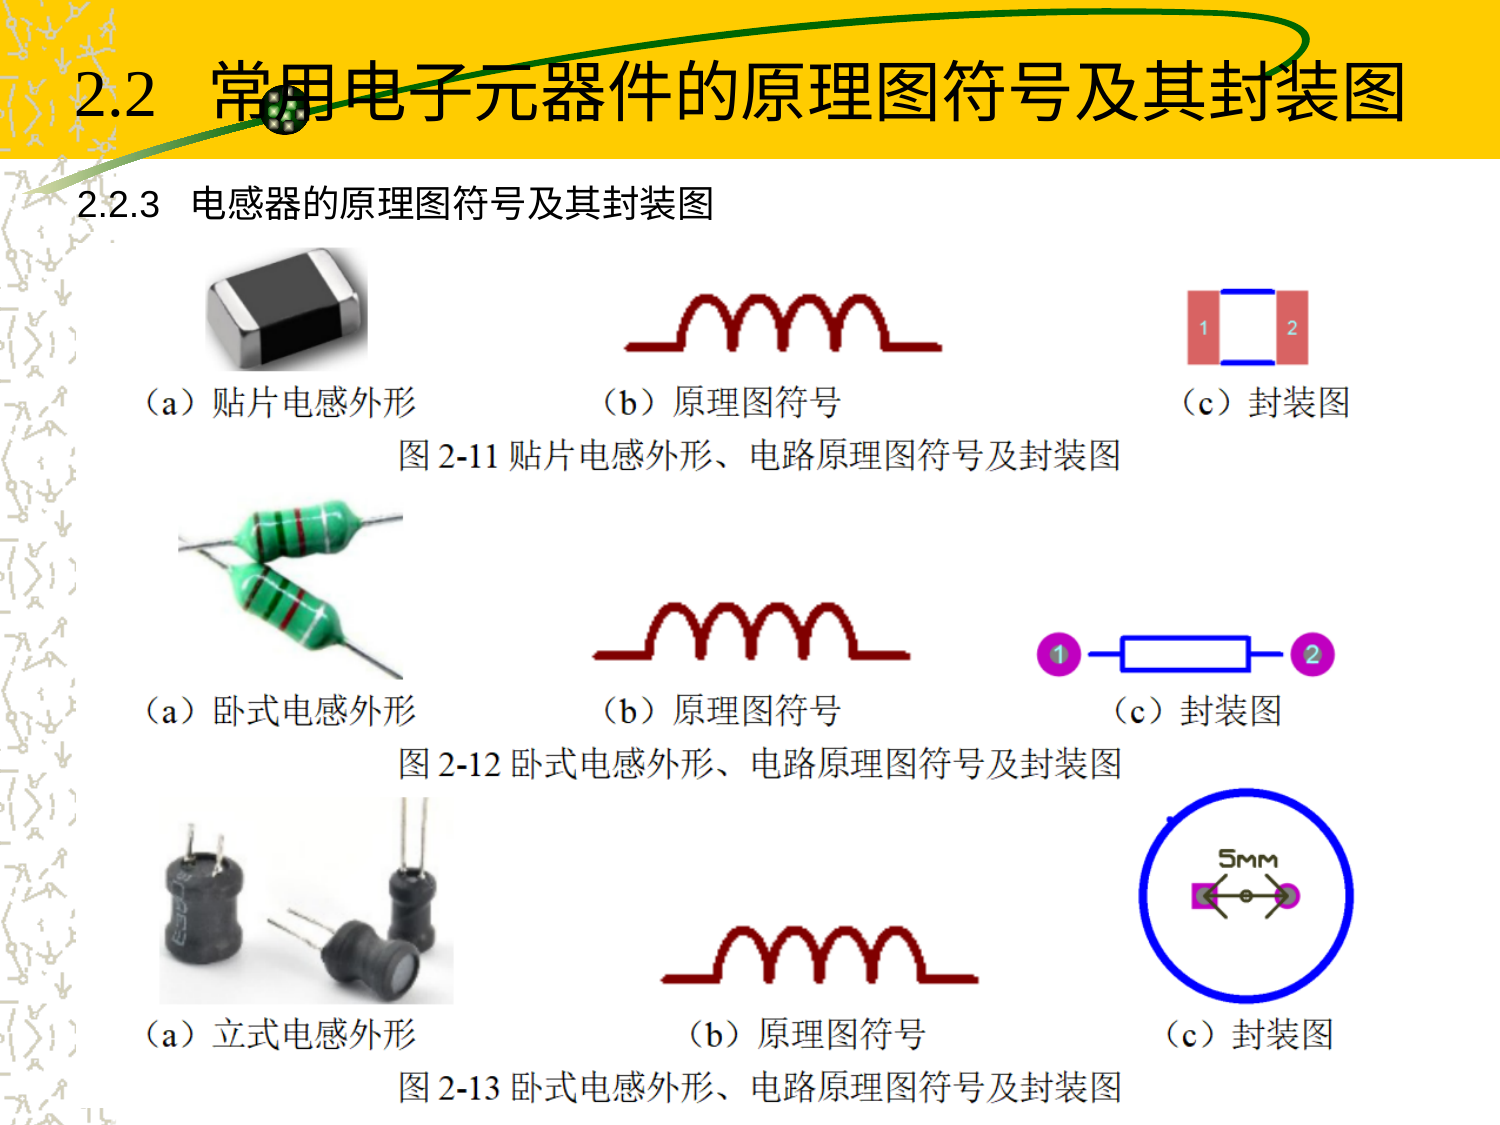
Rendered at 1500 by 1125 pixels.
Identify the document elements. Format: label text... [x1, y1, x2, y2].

text_box 2.2.3 电感器的原理图符号及其封装图 [17, 172, 852, 233]
text_box 2.2 常用电子元器件的原理图符号及其封装图 [17, 0, 1465, 183]
picture [0, 0, 1369, 1125]
